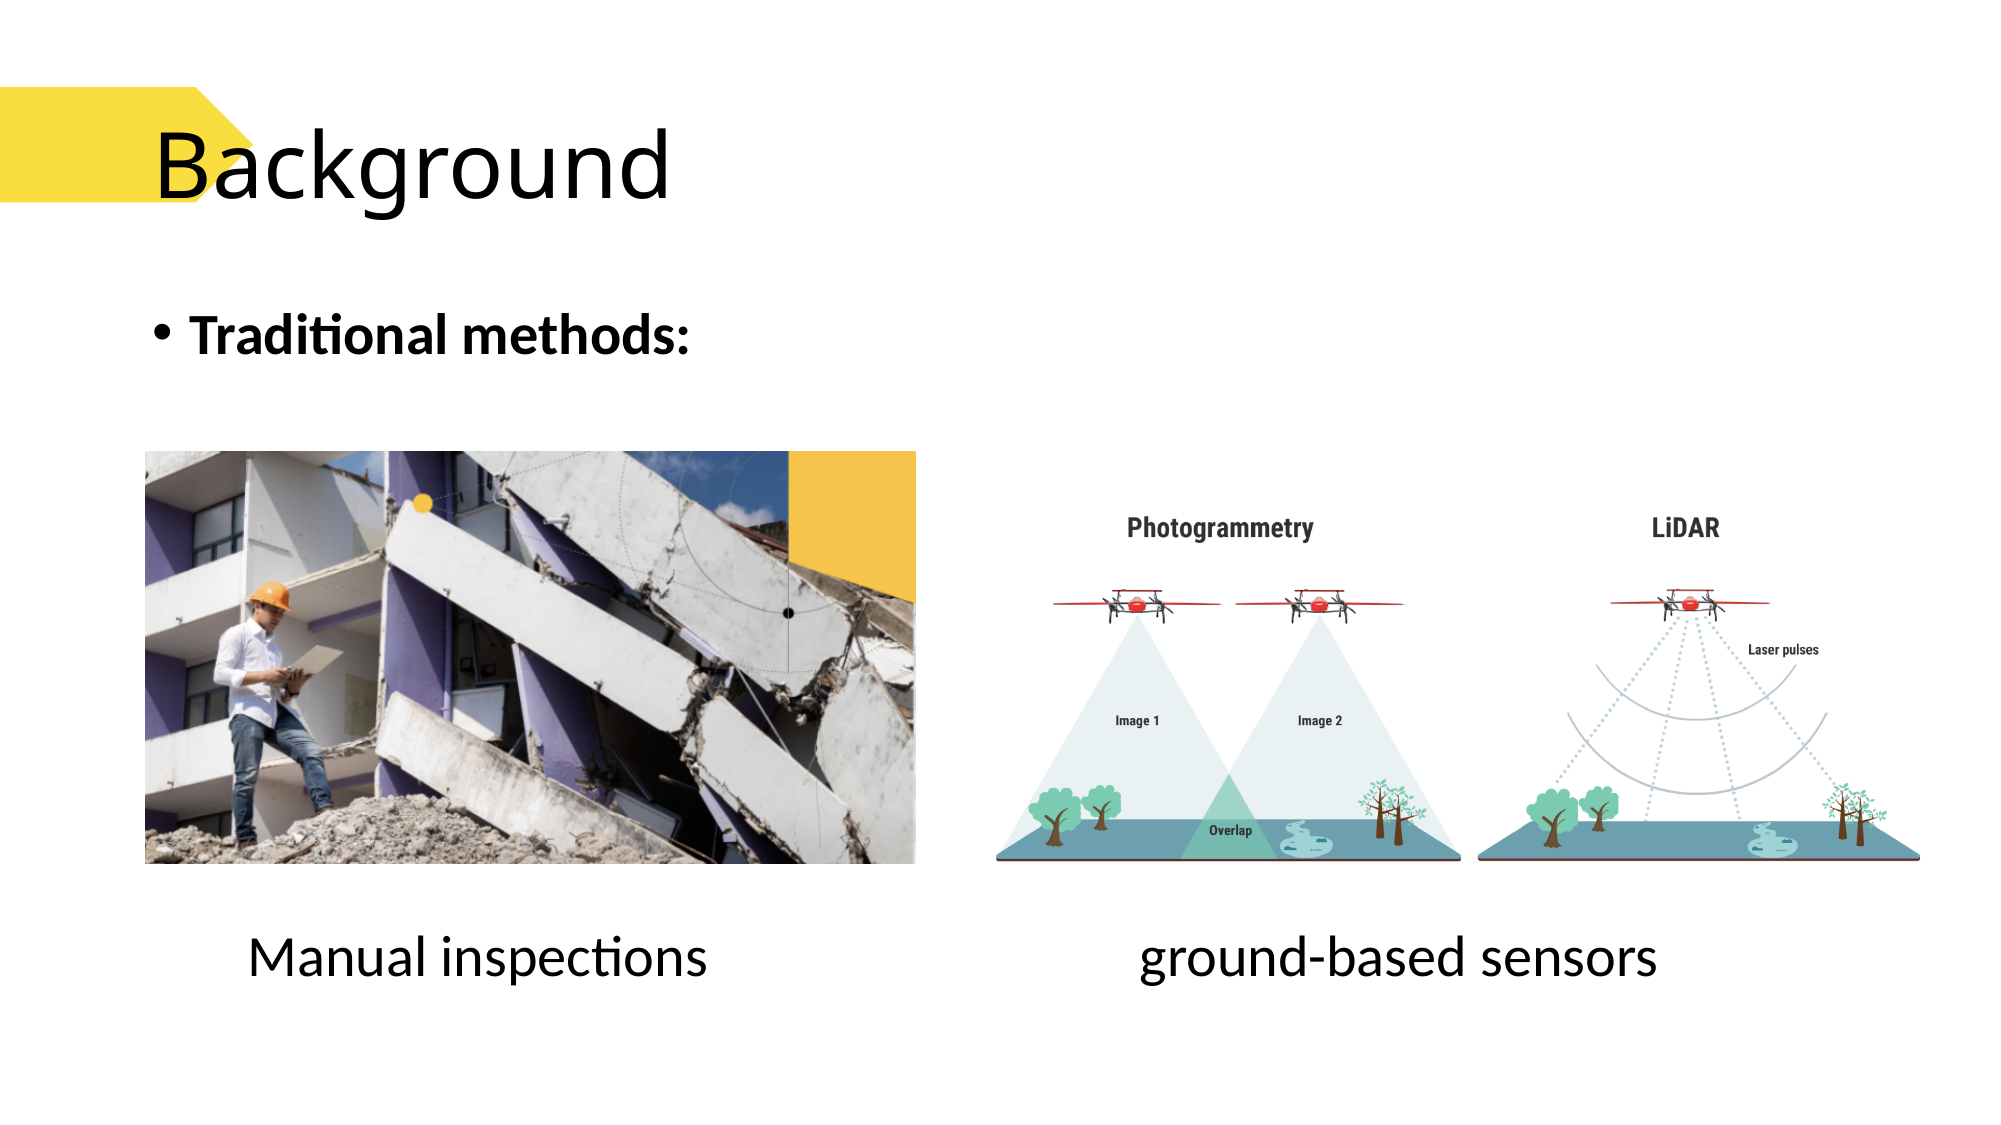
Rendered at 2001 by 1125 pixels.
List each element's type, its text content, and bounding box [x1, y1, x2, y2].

text_box [0, 86, 137, 204]
title Background [137, 59, 1863, 278]
text_box ground-based sensors [1124, 910, 1934, 996]
picture [959, 472, 1956, 886]
picture [145, 451, 916, 865]
list Traditional methods: [137, 296, 916, 560]
text_box Manual inspections [232, 910, 875, 996]
